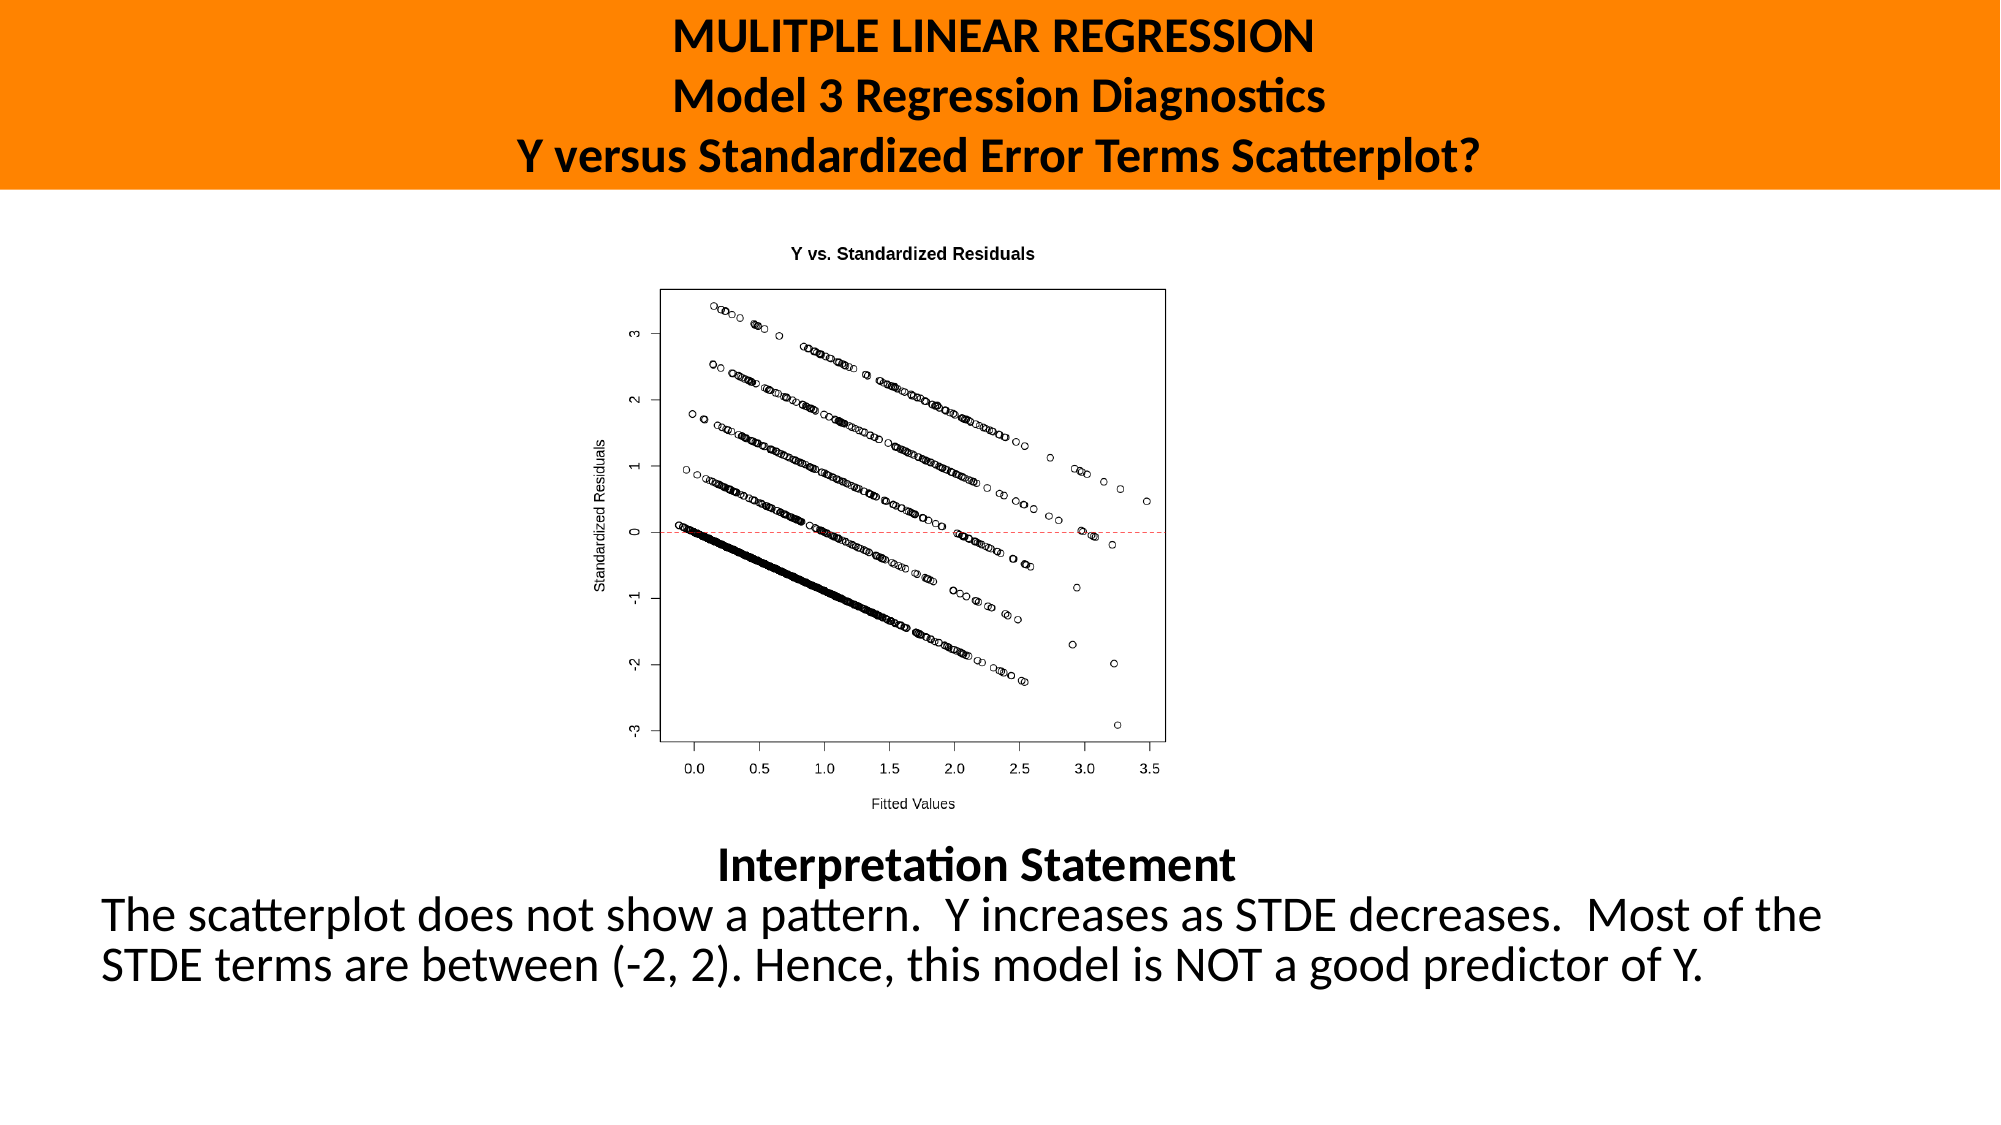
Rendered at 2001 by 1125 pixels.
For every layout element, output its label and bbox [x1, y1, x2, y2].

text_box [0, 0, 2000, 190]
picture [588, 217, 1202, 831]
table_header [83, 845, 1871, 1083]
